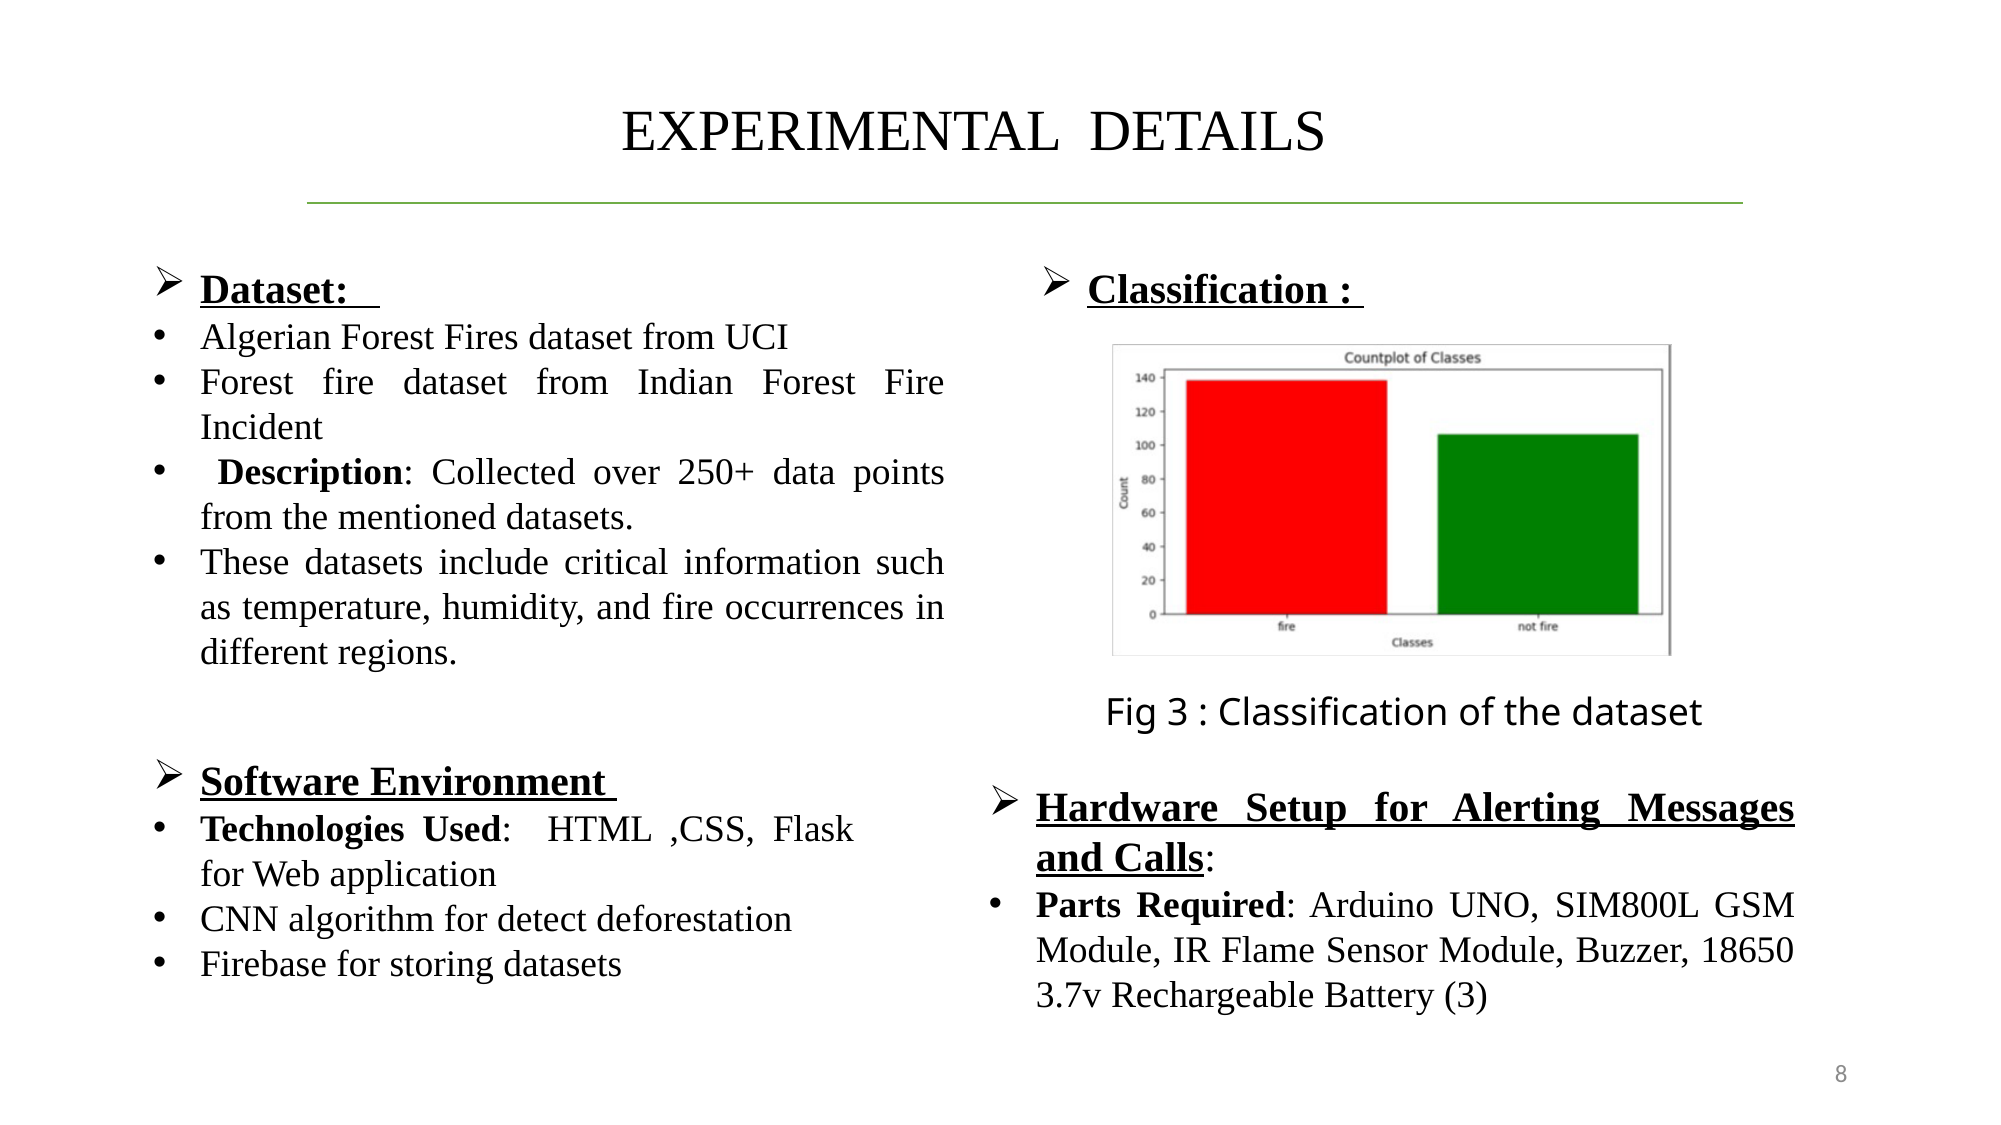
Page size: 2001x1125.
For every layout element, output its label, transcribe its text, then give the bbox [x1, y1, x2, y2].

text_box Dataset: Algerian Forest Fires dataset from UCI Forest fire dataset from Indian Forest Fire Incident Description: Collected over 250+ data points from the mentioned datasets. These datasets include critical information such as temperature, humidity, and fire occurrences in different regions. [138, 254, 961, 770]
picture [1112, 344, 1673, 656]
text_box Hardware Setup for Alerting Messages and Calls: Parts Required: Arduino UNO, SIM800L GSM Module, IR Flame Sensor Module, Buzzer, 18650 3.7v Rechargeable Battery (3) [974, 772, 1811, 1068]
slide_number 8 [1412, 1042, 1863, 1103]
text_box Fig 3 : Classification of the dataset [1090, 680, 1880, 740]
text_box Software Environment Technologies Used: HTML ,CSS, Flask for Web application CNN algorithm for detect deforestation Firebase for storing datasets [138, 746, 869, 992]
title Experimental Details [523, 59, 1425, 202]
text_box Classification : [1025, 254, 1486, 320]
